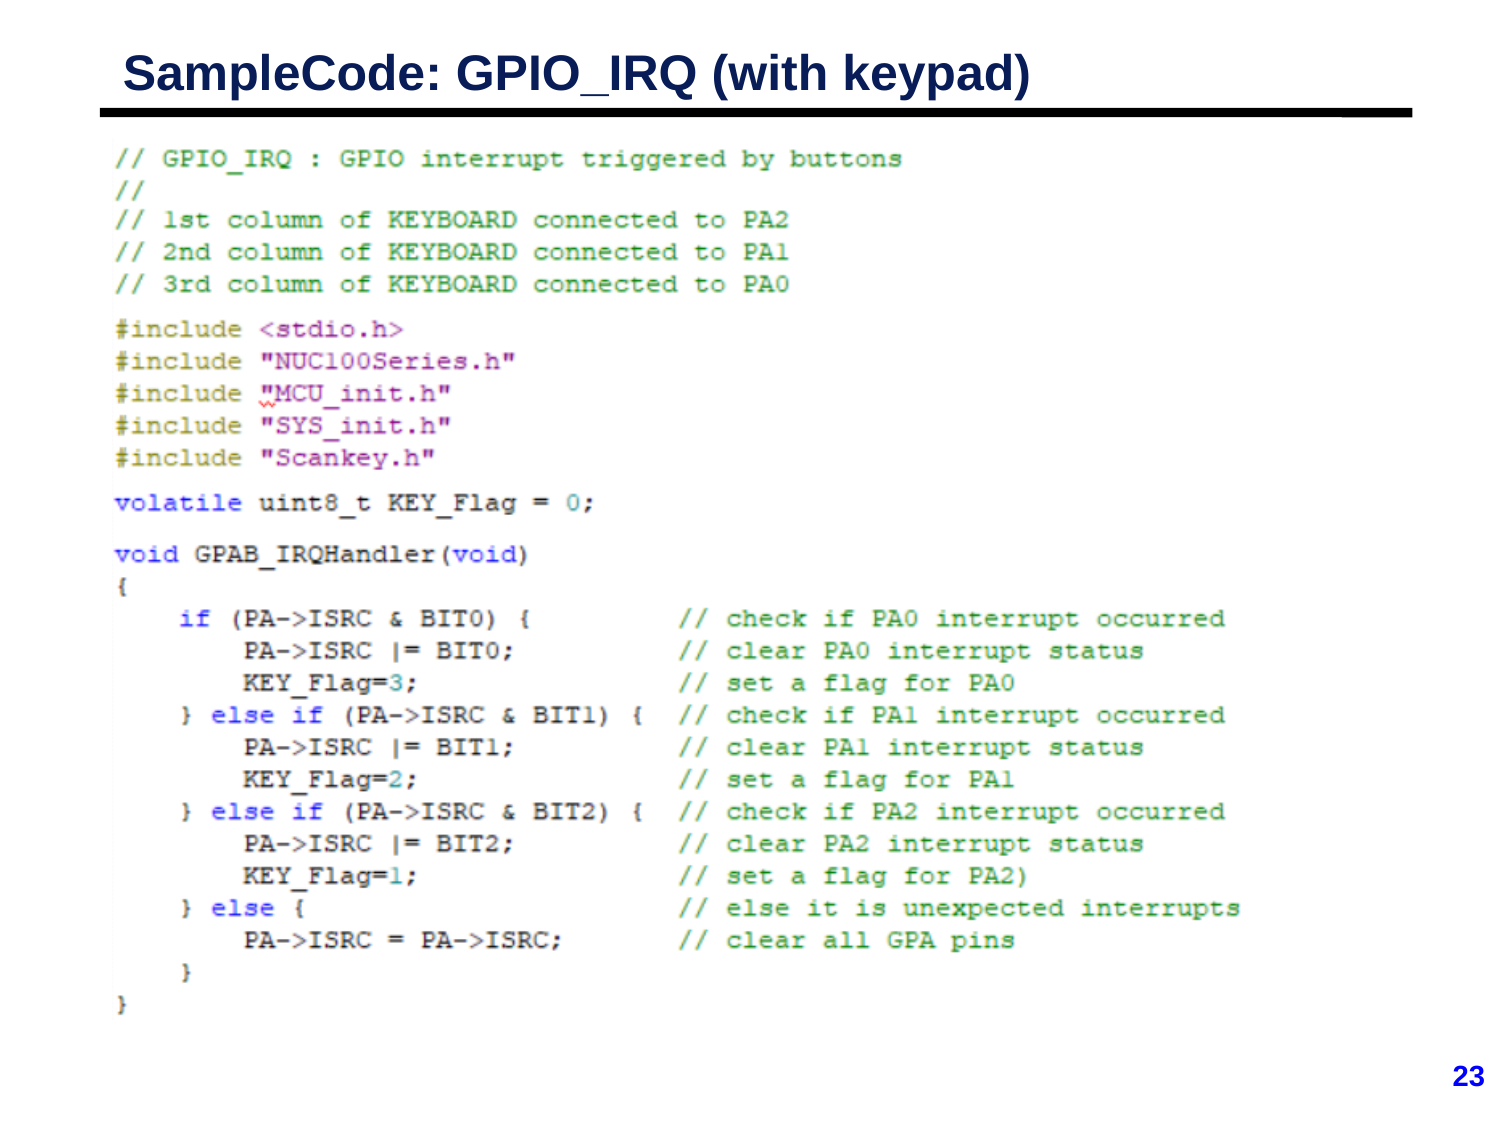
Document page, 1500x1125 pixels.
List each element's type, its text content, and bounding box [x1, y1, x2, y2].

text_box 23 [1187, 1049, 1500, 1125]
title SampleCode: GPIO_IRQ (with keypad) [112, 44, 1065, 106]
picture [112, 136, 1247, 1021]
